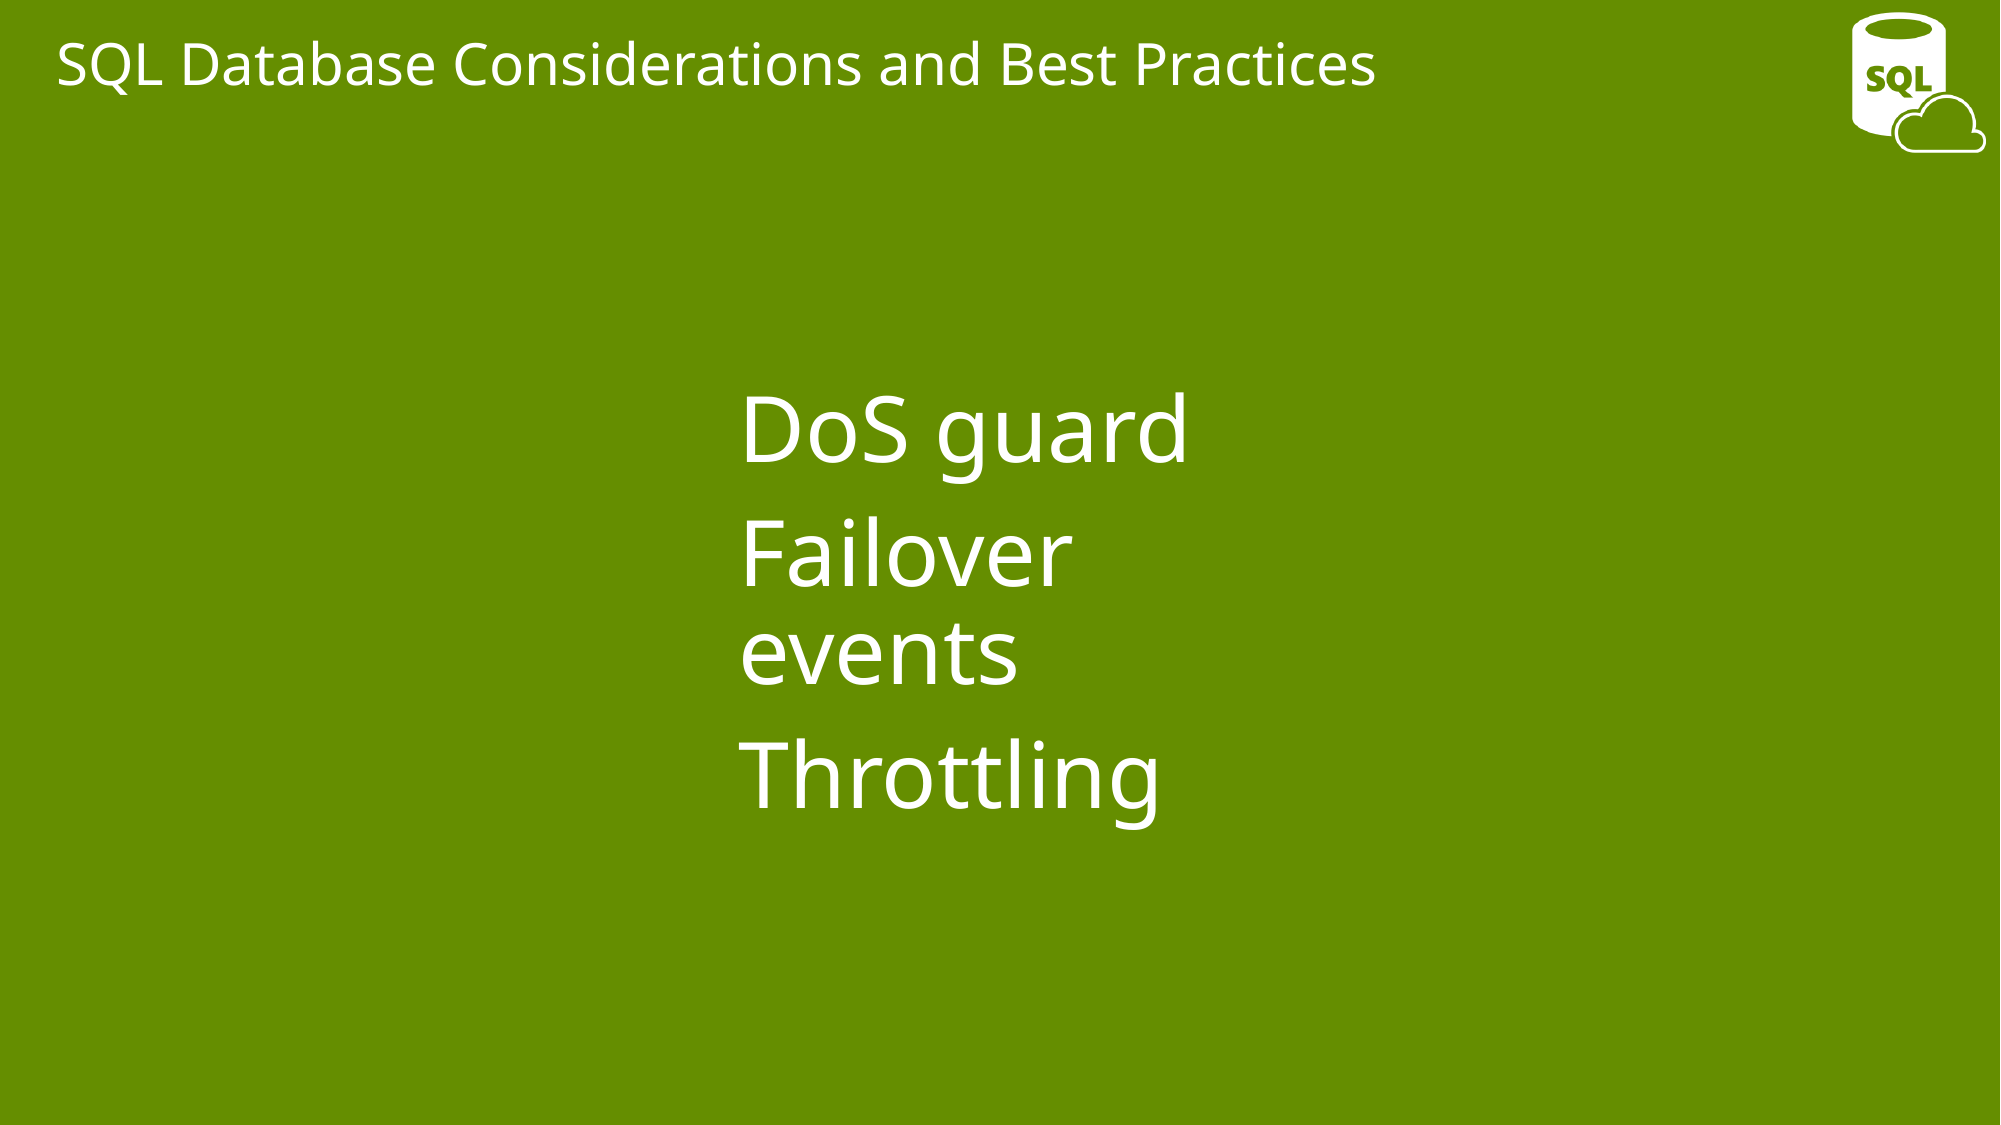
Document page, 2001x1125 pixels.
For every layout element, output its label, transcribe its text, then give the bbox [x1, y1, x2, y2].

title SQL Database Considerations and Best Practices [0, 0, 2000, 134]
picture [1851, 11, 1986, 153]
list DoS guard Failover events Throttling [682, 86, 1318, 1125]
